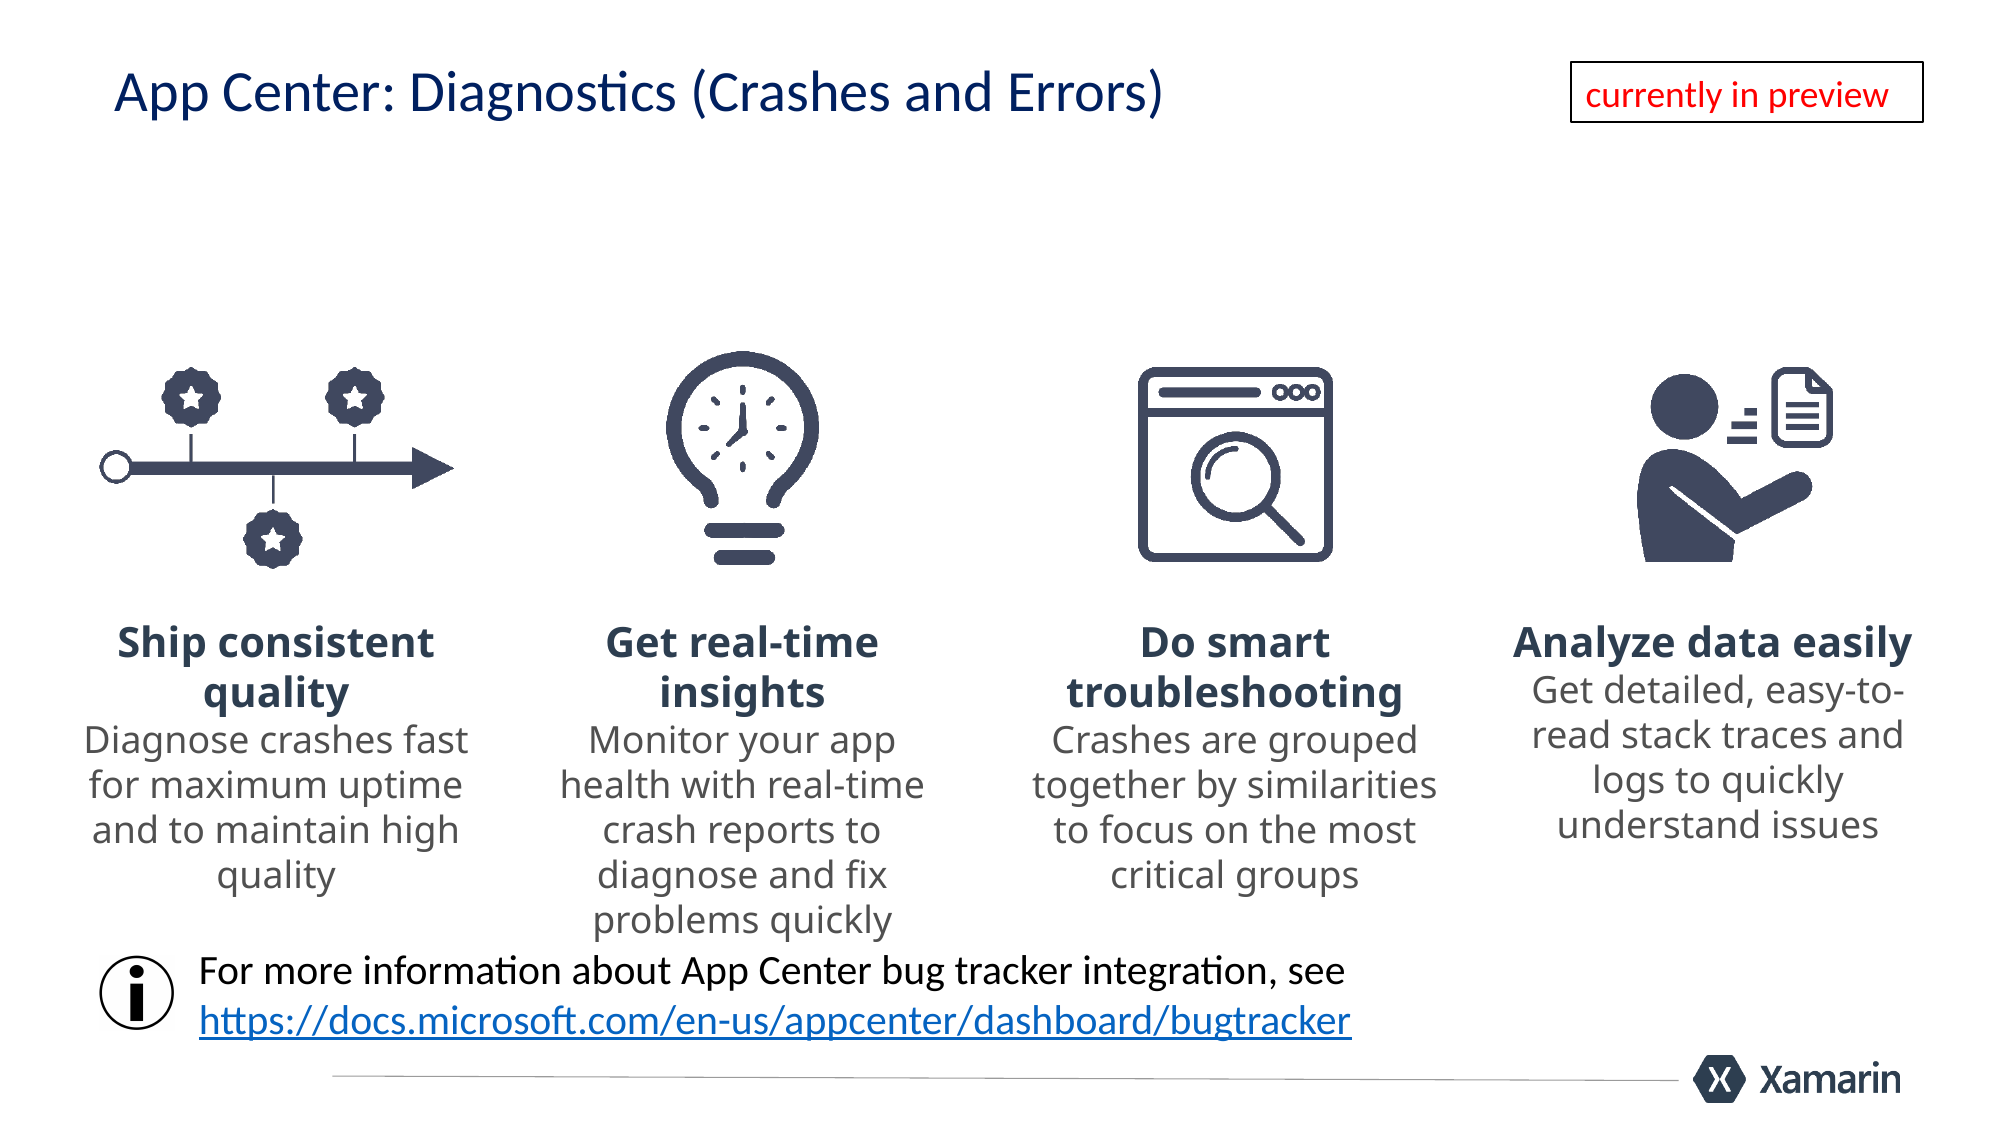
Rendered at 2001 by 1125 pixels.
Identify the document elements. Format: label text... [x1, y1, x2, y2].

text_box Do smart troubleshooting Crashes are grouped together by similarities to focus on the most critical groups [996, 608, 1475, 904]
picture [99, 367, 454, 569]
text_box For more information about App Center bug tracker integration, see https://docs.microsoft.com/en-us/appcenter/dashboard/bugtracker [184, 935, 1765, 1051]
text_box Get real-time insights Monitor your app health with real-time crash reports to diagnose and fix problems quickly [531, 608, 954, 935]
picture [666, 351, 819, 566]
text_box currently in preview [1570, 62, 1923, 123]
picture [1693, 1055, 1900, 1103]
picture [99, 955, 175, 1031]
picture [1637, 367, 1832, 562]
title App Center: Diagnostics (Crashes and Errors) [99, 49, 1900, 136]
text_box Analyze data easily Get detailed, easy-to-read stack traces and logs to quickly understand issues [1485, 608, 1952, 791]
picture [1138, 367, 1333, 563]
text_box Ship consistent quality Diagnose crashes fast for maximum uptime and to maintain high quality [61, 608, 491, 904]
